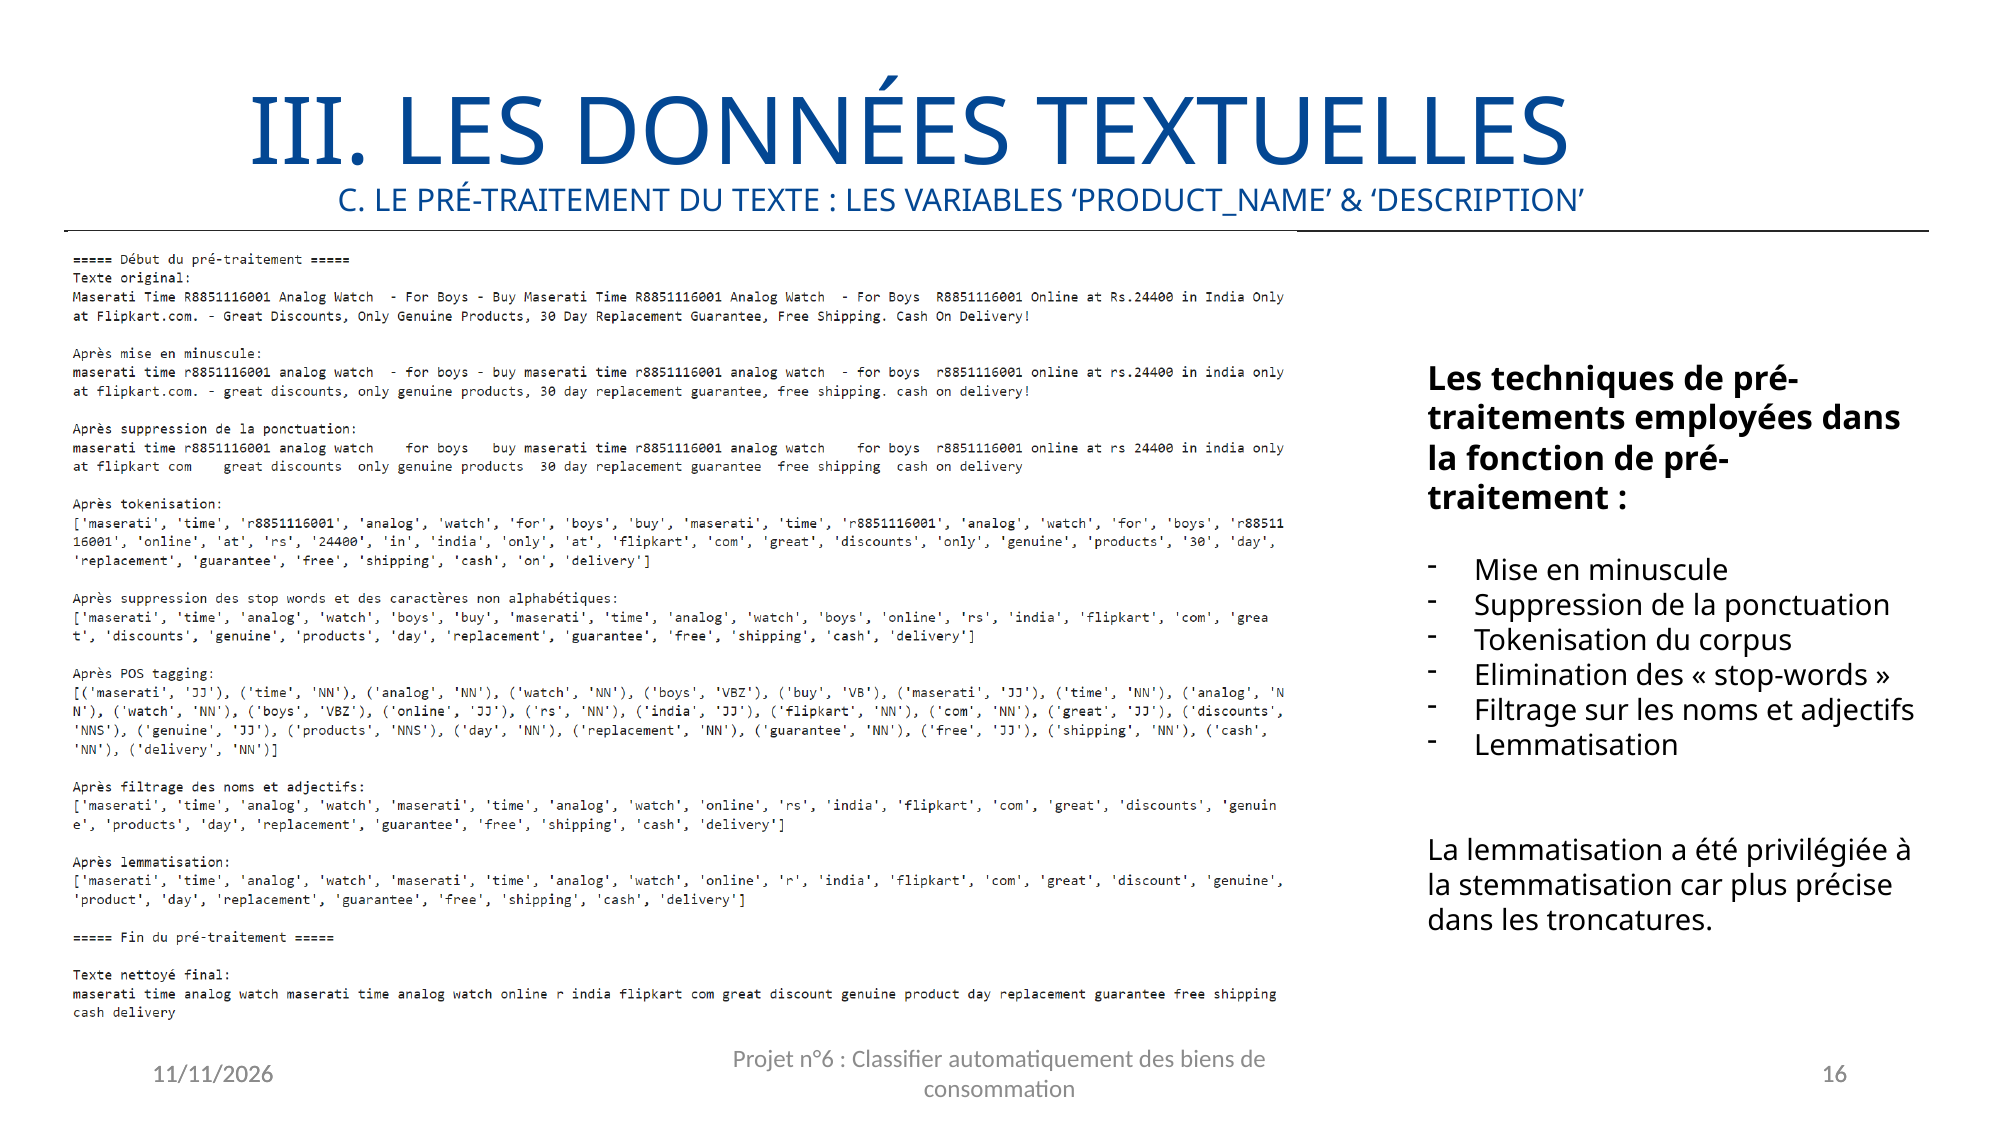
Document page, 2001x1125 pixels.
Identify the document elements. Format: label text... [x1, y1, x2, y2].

picture [68, 231, 1297, 1028]
text_box 20/07/2024 [137, 1042, 588, 1103]
footer Projet n°6 : Classifier automatiquement des biens de consommation [662, 1042, 1338, 1103]
text_box c. Le pré-traitement du texte : les variables ‘product_name’ & ‘description’ [337, 171, 2000, 232]
text_box Les techniques de pré-traitements employées dans la fonction de pré-traitement : Mise en minuscule Suppression de la ponctuation Tokenisation du corpus Elimination des « stop-words » Filtrage sur les noms et adjectifs Lemmatisation La lemmatisation a été privilégiée à la stemmatisation car plus précise dans les troncatures. [1412, 349, 1939, 944]
text_box 16 [1412, 1042, 1863, 1103]
text_box III. Les données textuelles [249, 55, 1959, 193]
